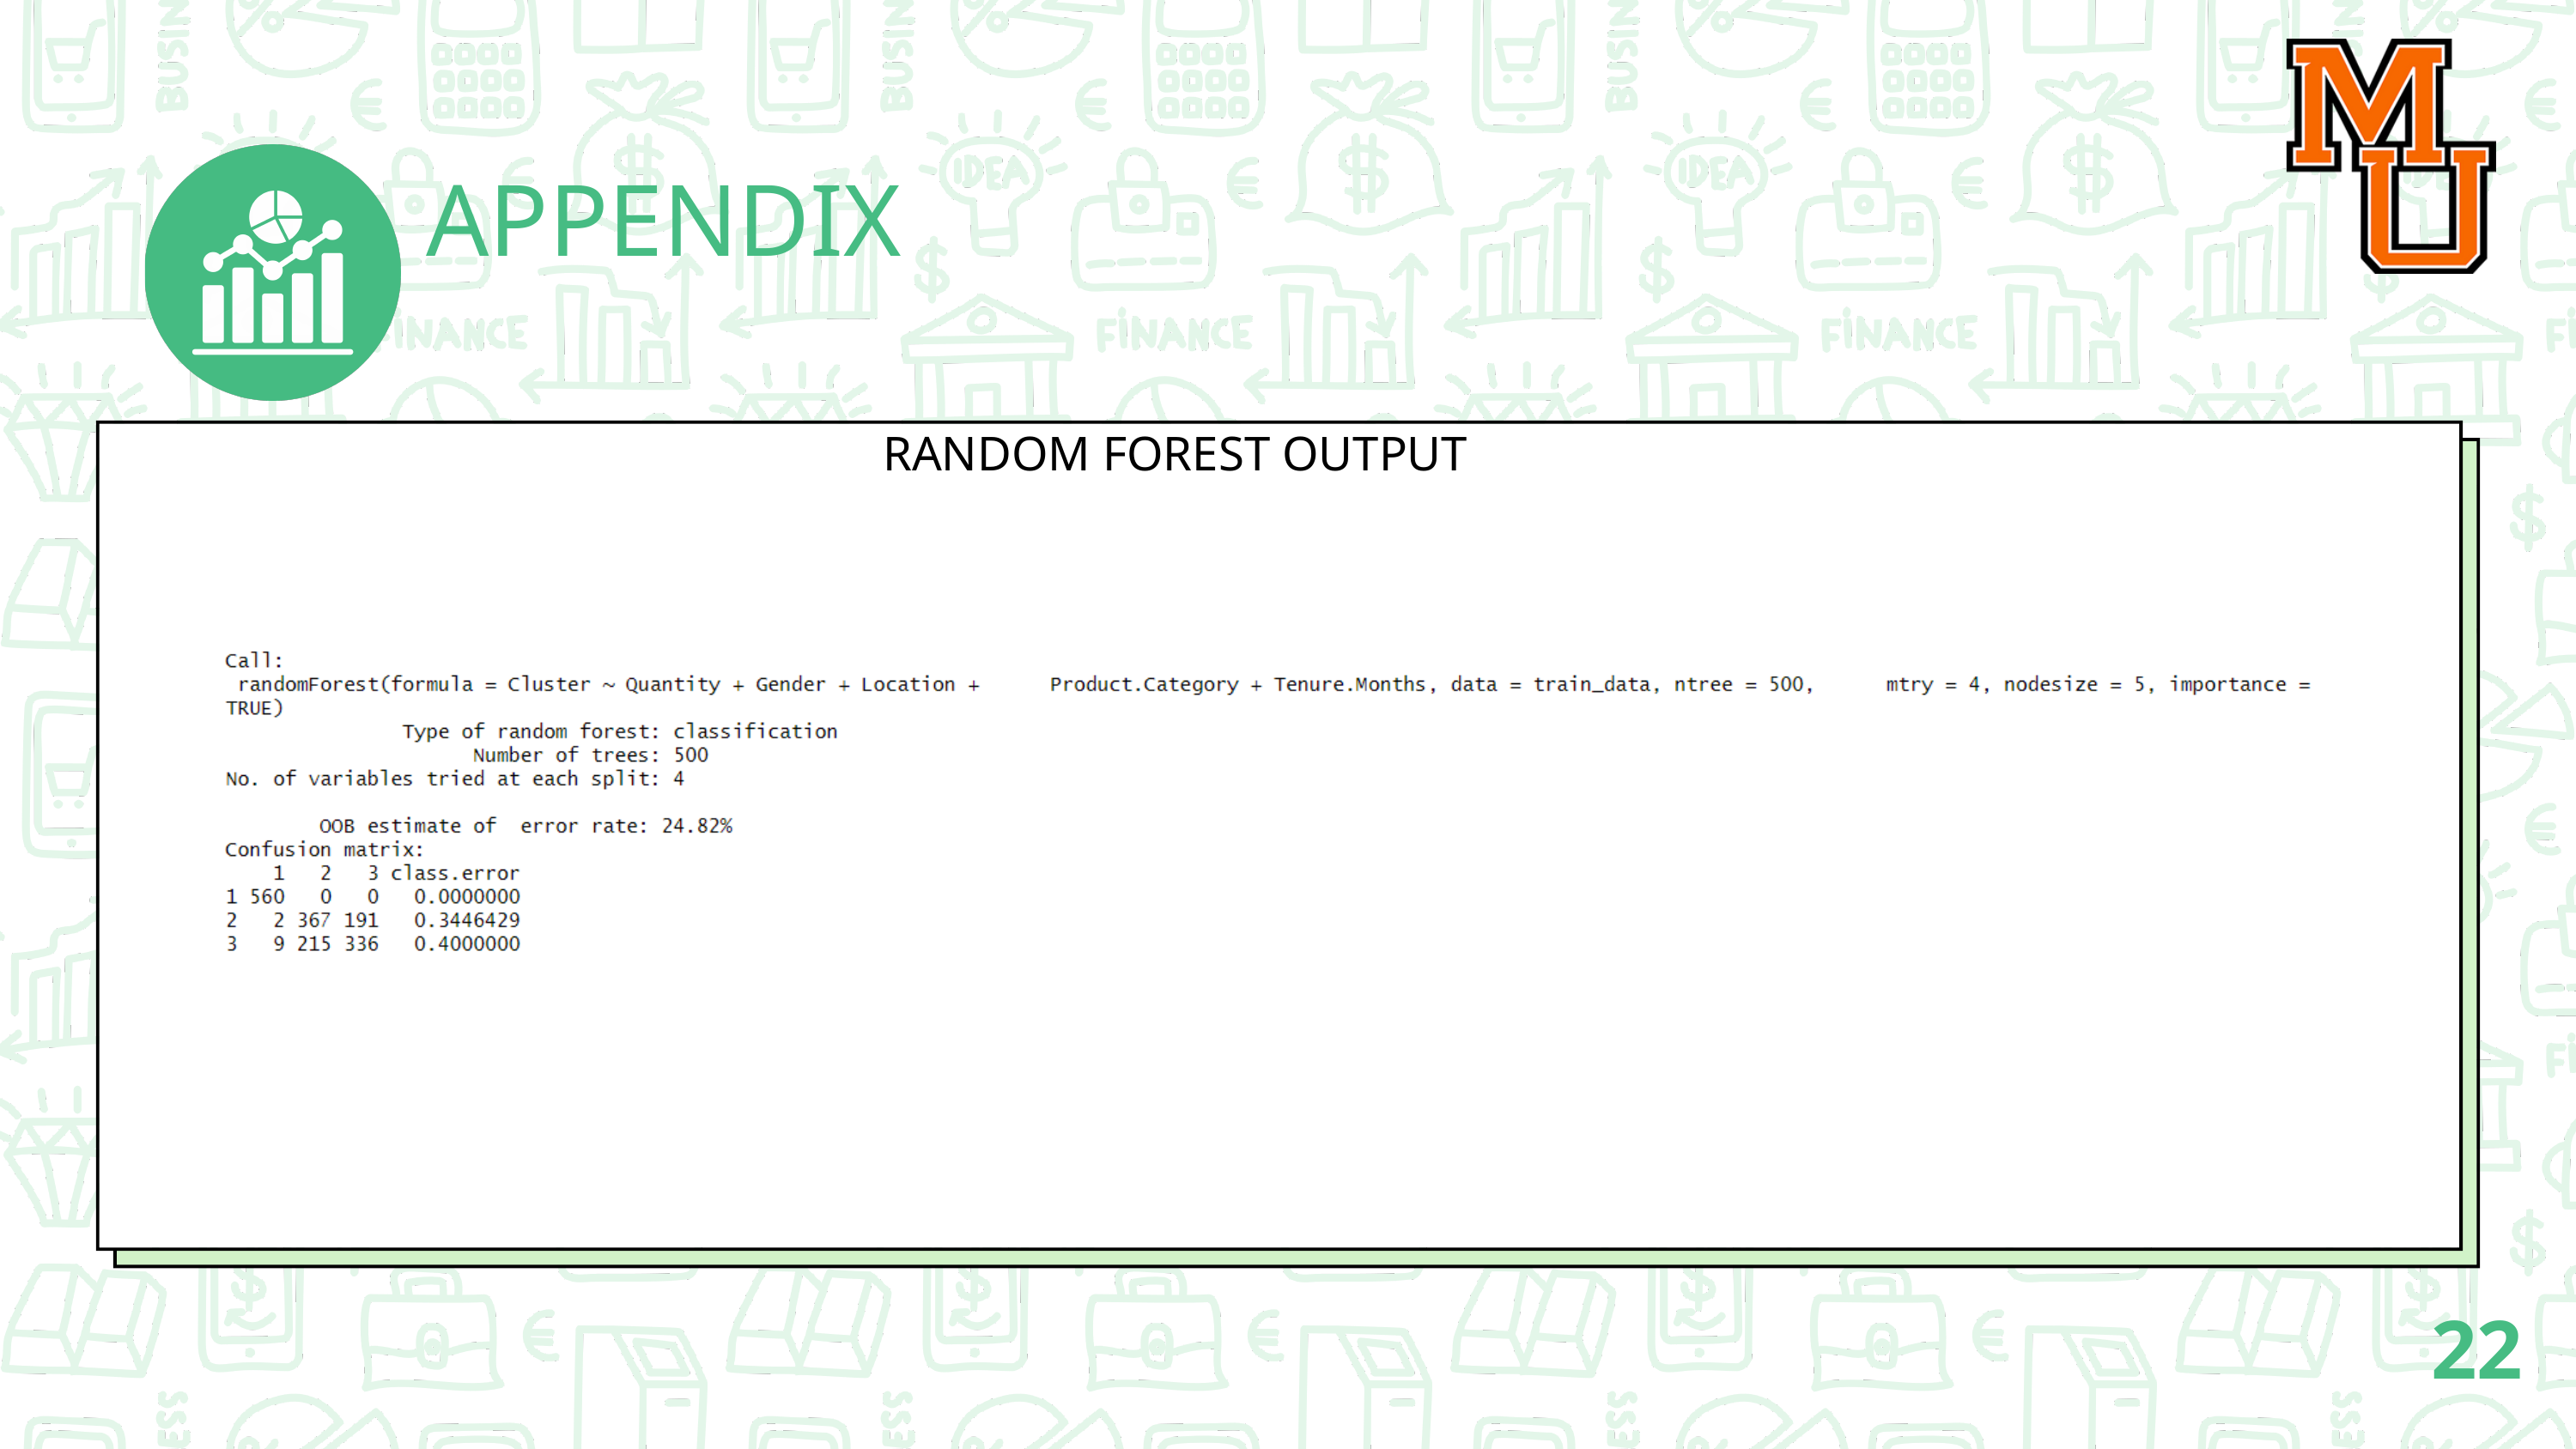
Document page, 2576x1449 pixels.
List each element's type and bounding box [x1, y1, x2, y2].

text_box [95, 420, 2481, 1269]
text_box [0, 0, 2576, 1449]
